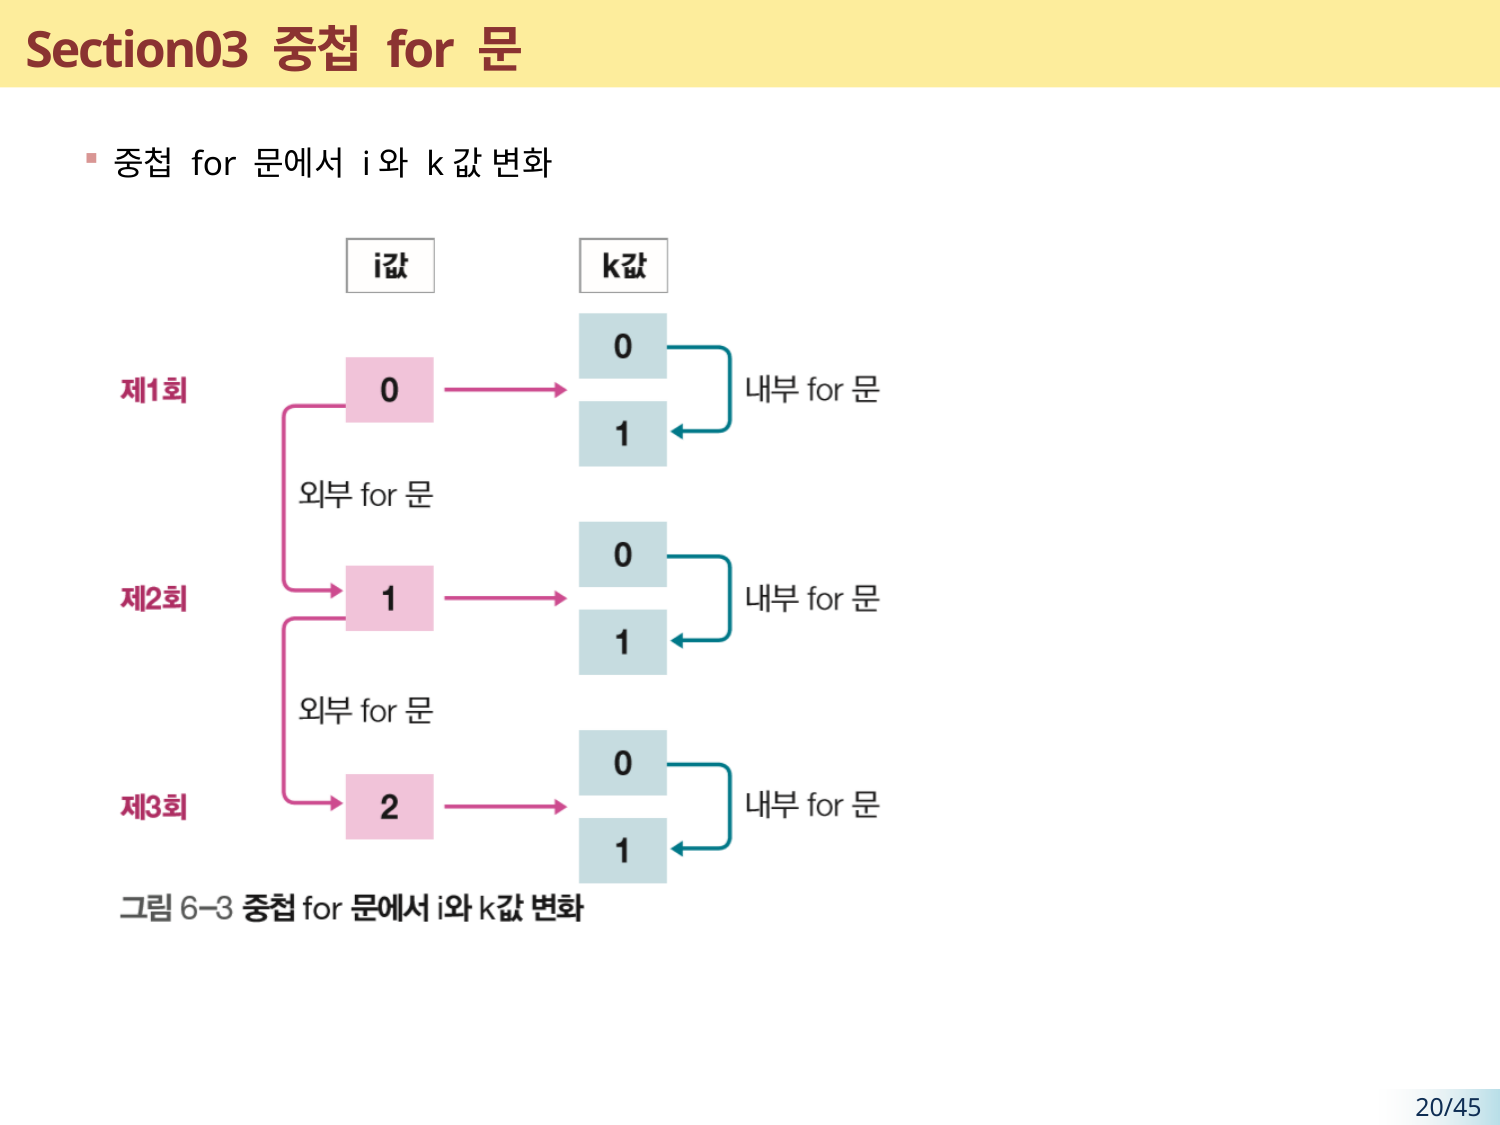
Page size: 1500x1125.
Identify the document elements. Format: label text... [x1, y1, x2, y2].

picture [107, 229, 887, 924]
title Section03 중첩 for 문 [10, 8, 1288, 87]
list 중첩 for 문에서 i와 k값 변화 [10, 126, 1481, 1057]
